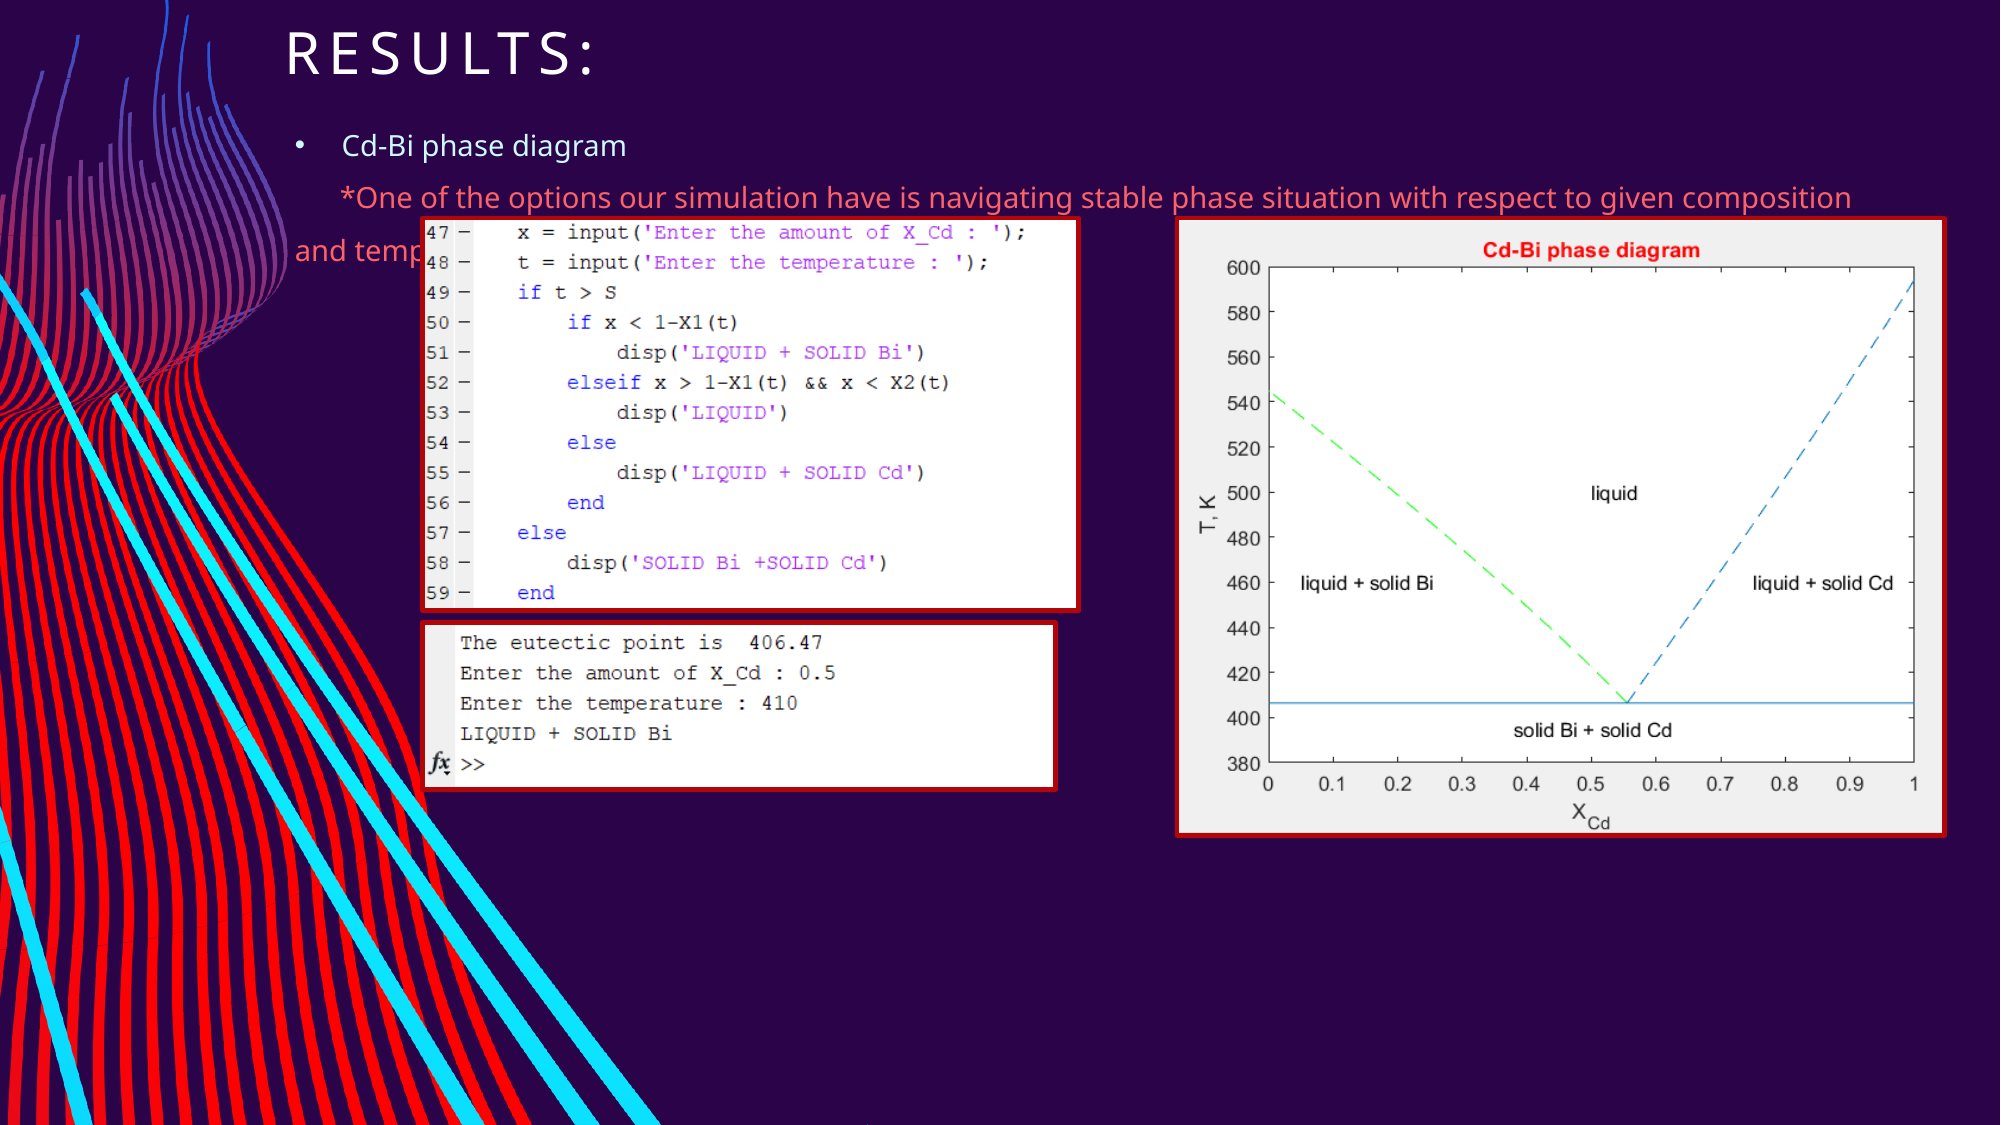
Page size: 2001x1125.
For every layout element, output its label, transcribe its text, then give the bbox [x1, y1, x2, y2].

title Results: [269, 17, 1077, 103]
picture [0, 0, 2000, 1125]
list Cd-Bi phase diagram *One of the options our simulation have is navigating stable phase situation with respect to given composition and temperature [279, 102, 1901, 243]
